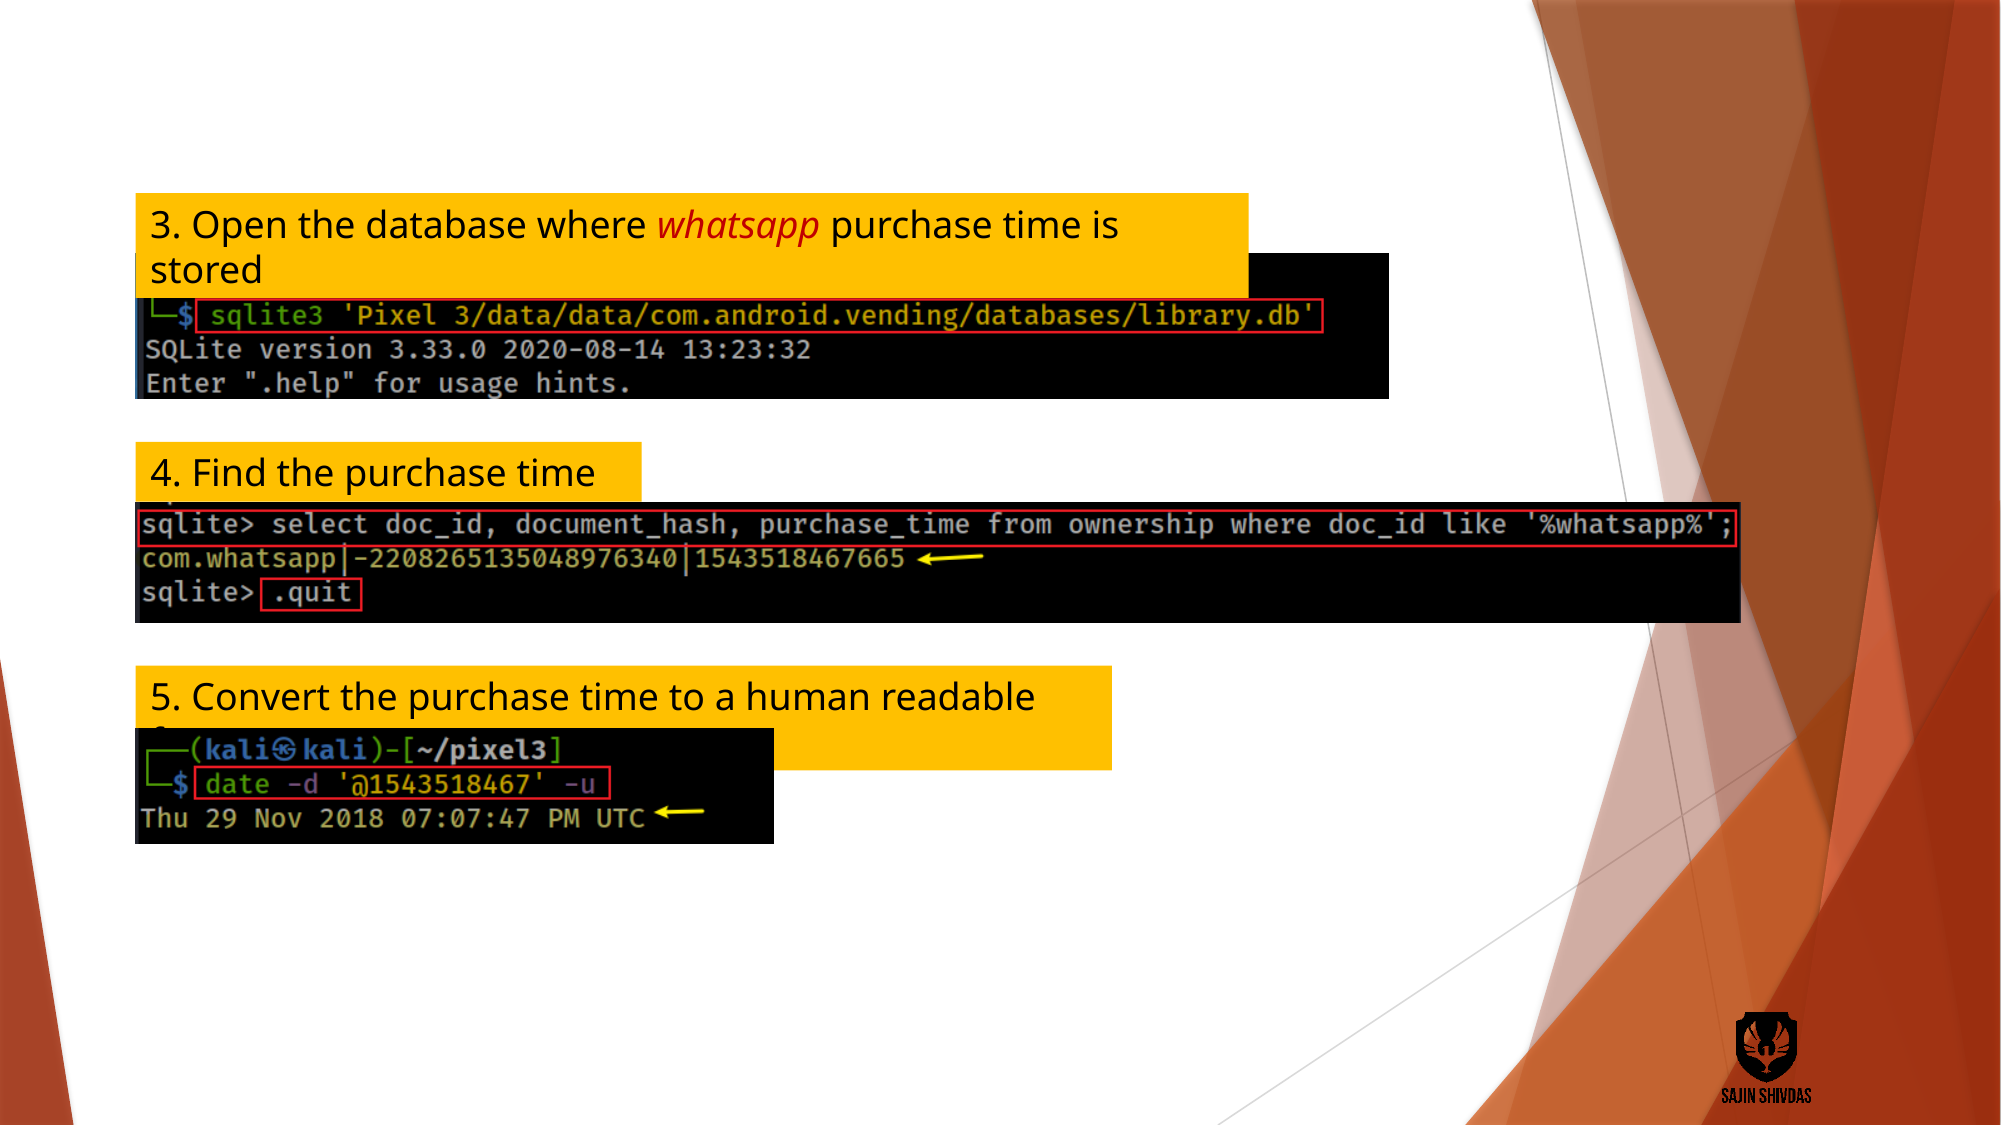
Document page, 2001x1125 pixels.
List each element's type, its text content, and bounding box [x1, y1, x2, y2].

picture [134, 501, 1742, 623]
text_box 4. Find the purchase time [135, 441, 642, 501]
text_box 5. Convert the purchase time to a human readable format [135, 665, 1112, 771]
picture [134, 727, 774, 844]
text_box 3. Open the database where whatsapp purchase time is stored [135, 193, 1249, 253]
picture [135, 253, 1389, 400]
picture [1711, 1002, 1824, 1115]
